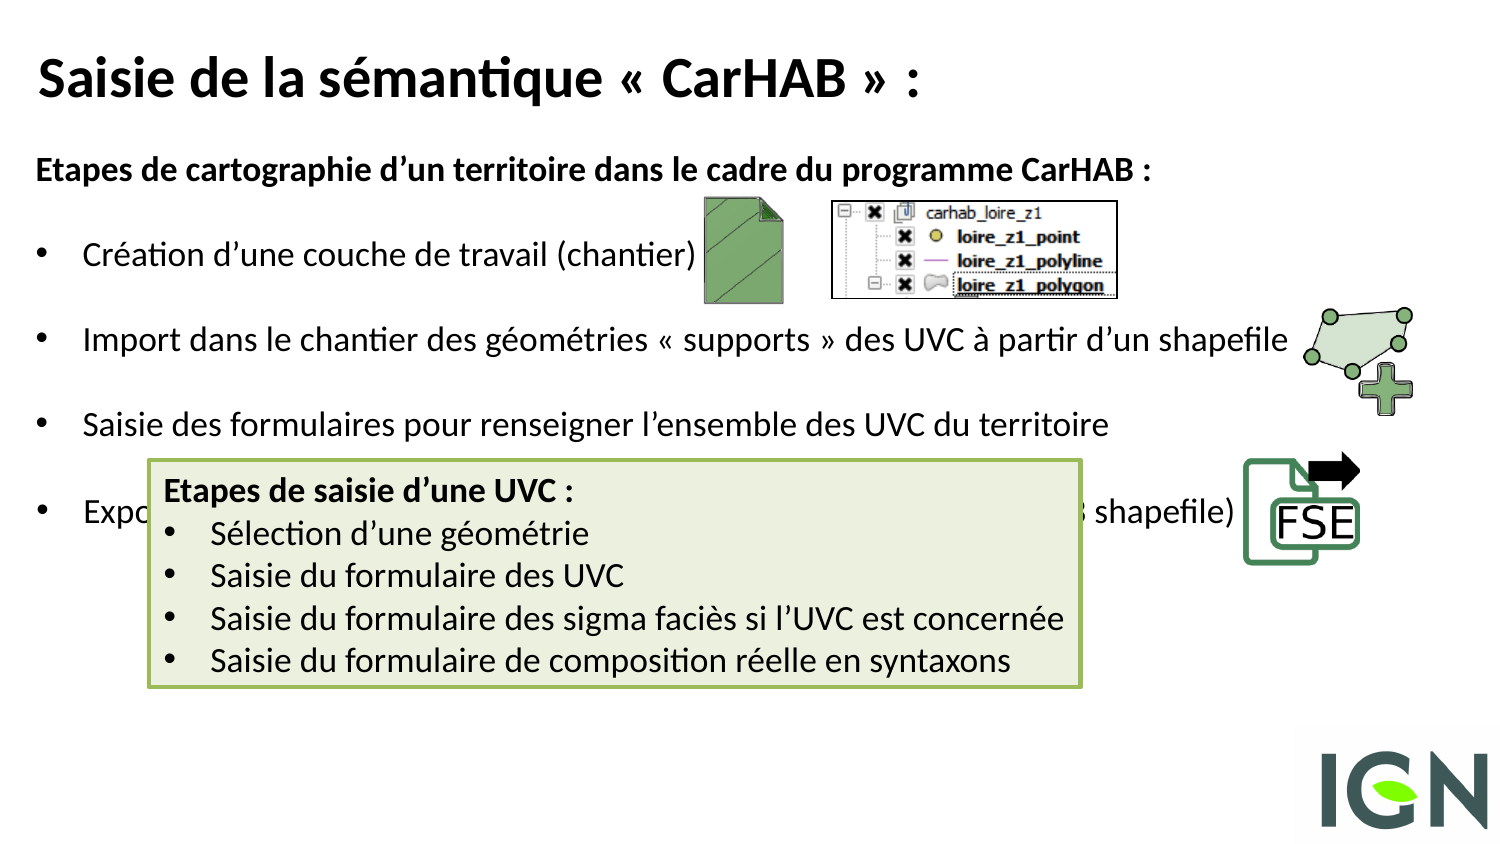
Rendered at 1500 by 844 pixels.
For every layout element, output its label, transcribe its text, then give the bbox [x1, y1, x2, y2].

text_box Export du chantier en format standard d’échange CarHAB (= 3 csv et 3 shapefile) [1083, 480, 1236, 538]
text_box Export du chantier en format standard d’échange CarHAB (= 3 csv et 3 shapefile) [21, 480, 147, 538]
text_box Saisie de la sémantique « CarHAB » : [23, 32, 936, 117]
picture [1302, 306, 1413, 417]
picture [678, 190, 797, 309]
picture [832, 201, 1117, 299]
text_box Etapes de cartographie d’un territoire dans le cadre du programme CarHAB : Création d’une couche de travail (chantier) Import dans le chantier des géométries « supports » des UVC à partir d’un shapefile Saisie des formulaires pour renseigner l’ensemble des UVC du territoire [20, 138, 1305, 451]
picture [1293, 725, 1500, 844]
picture [1241, 450, 1360, 569]
text_box Etapes de saisie d’une UVC : Sélection d’une géométrie Saisie du formulaire des UVC Saisie du formulaire des sigma faciès si l’UVC est concernée Saisie du formulaire de composition réelle en syntaxons [147, 458, 1083, 689]
